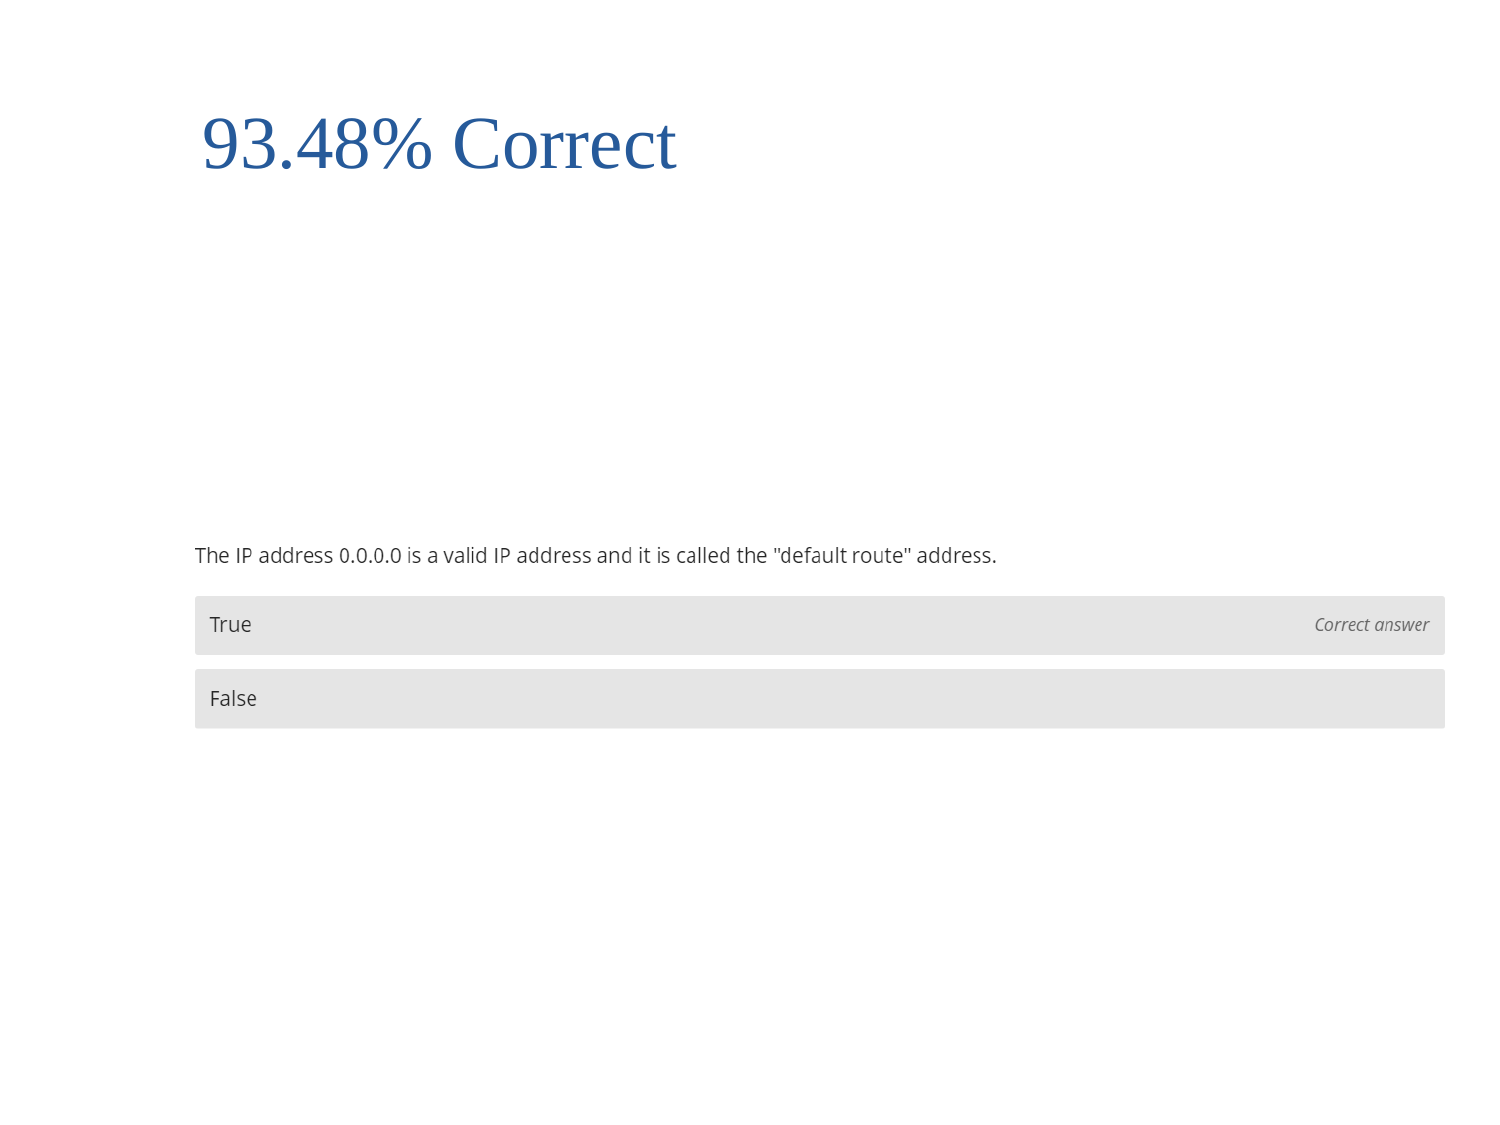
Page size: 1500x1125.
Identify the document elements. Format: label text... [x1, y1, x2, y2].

picture [187, 538, 1451, 729]
title 93.48% Correct [187, 45, 1450, 233]
